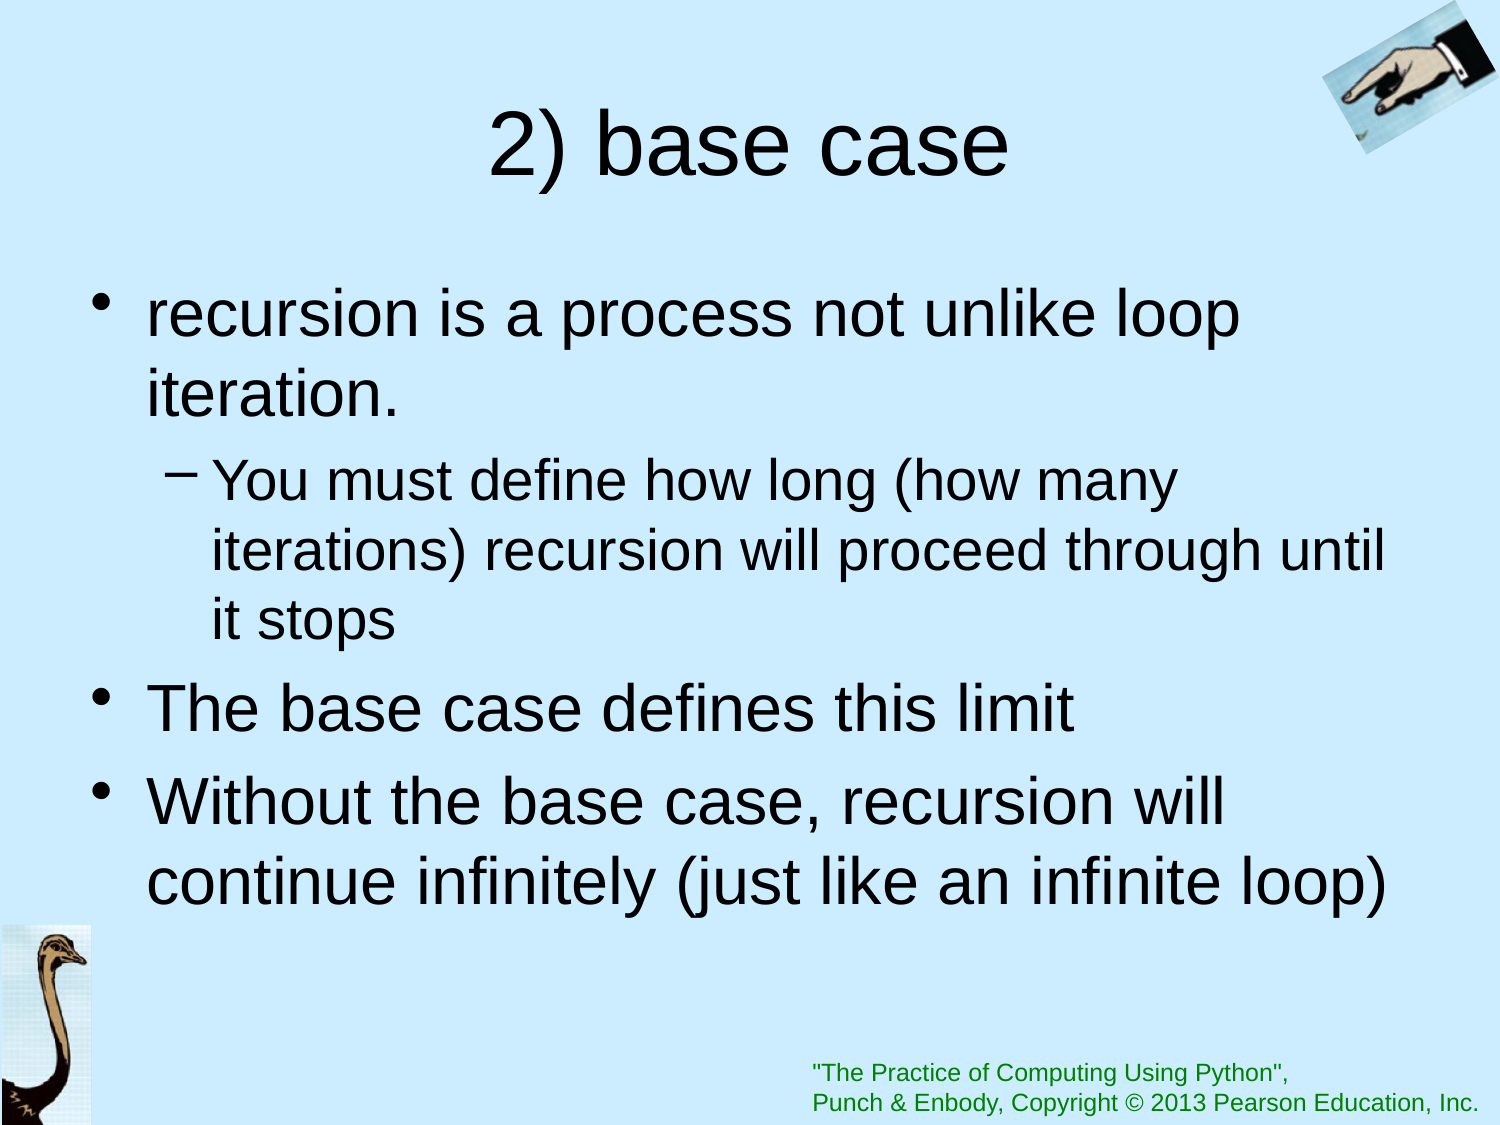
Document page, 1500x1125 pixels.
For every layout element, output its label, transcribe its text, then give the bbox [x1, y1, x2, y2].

title 2) base case [75, 45, 1425, 233]
picture [1378, 0, 1499, 120]
picture [2, 924, 92, 1125]
list recursion is a process not unlike loop iteration. You must define how long (how many iterations) recursion will proceed through until it stops The base case defines this limit Without the base case, recursion will continue infinitely (just like an infinite loop) [75, 262, 1425, 1005]
